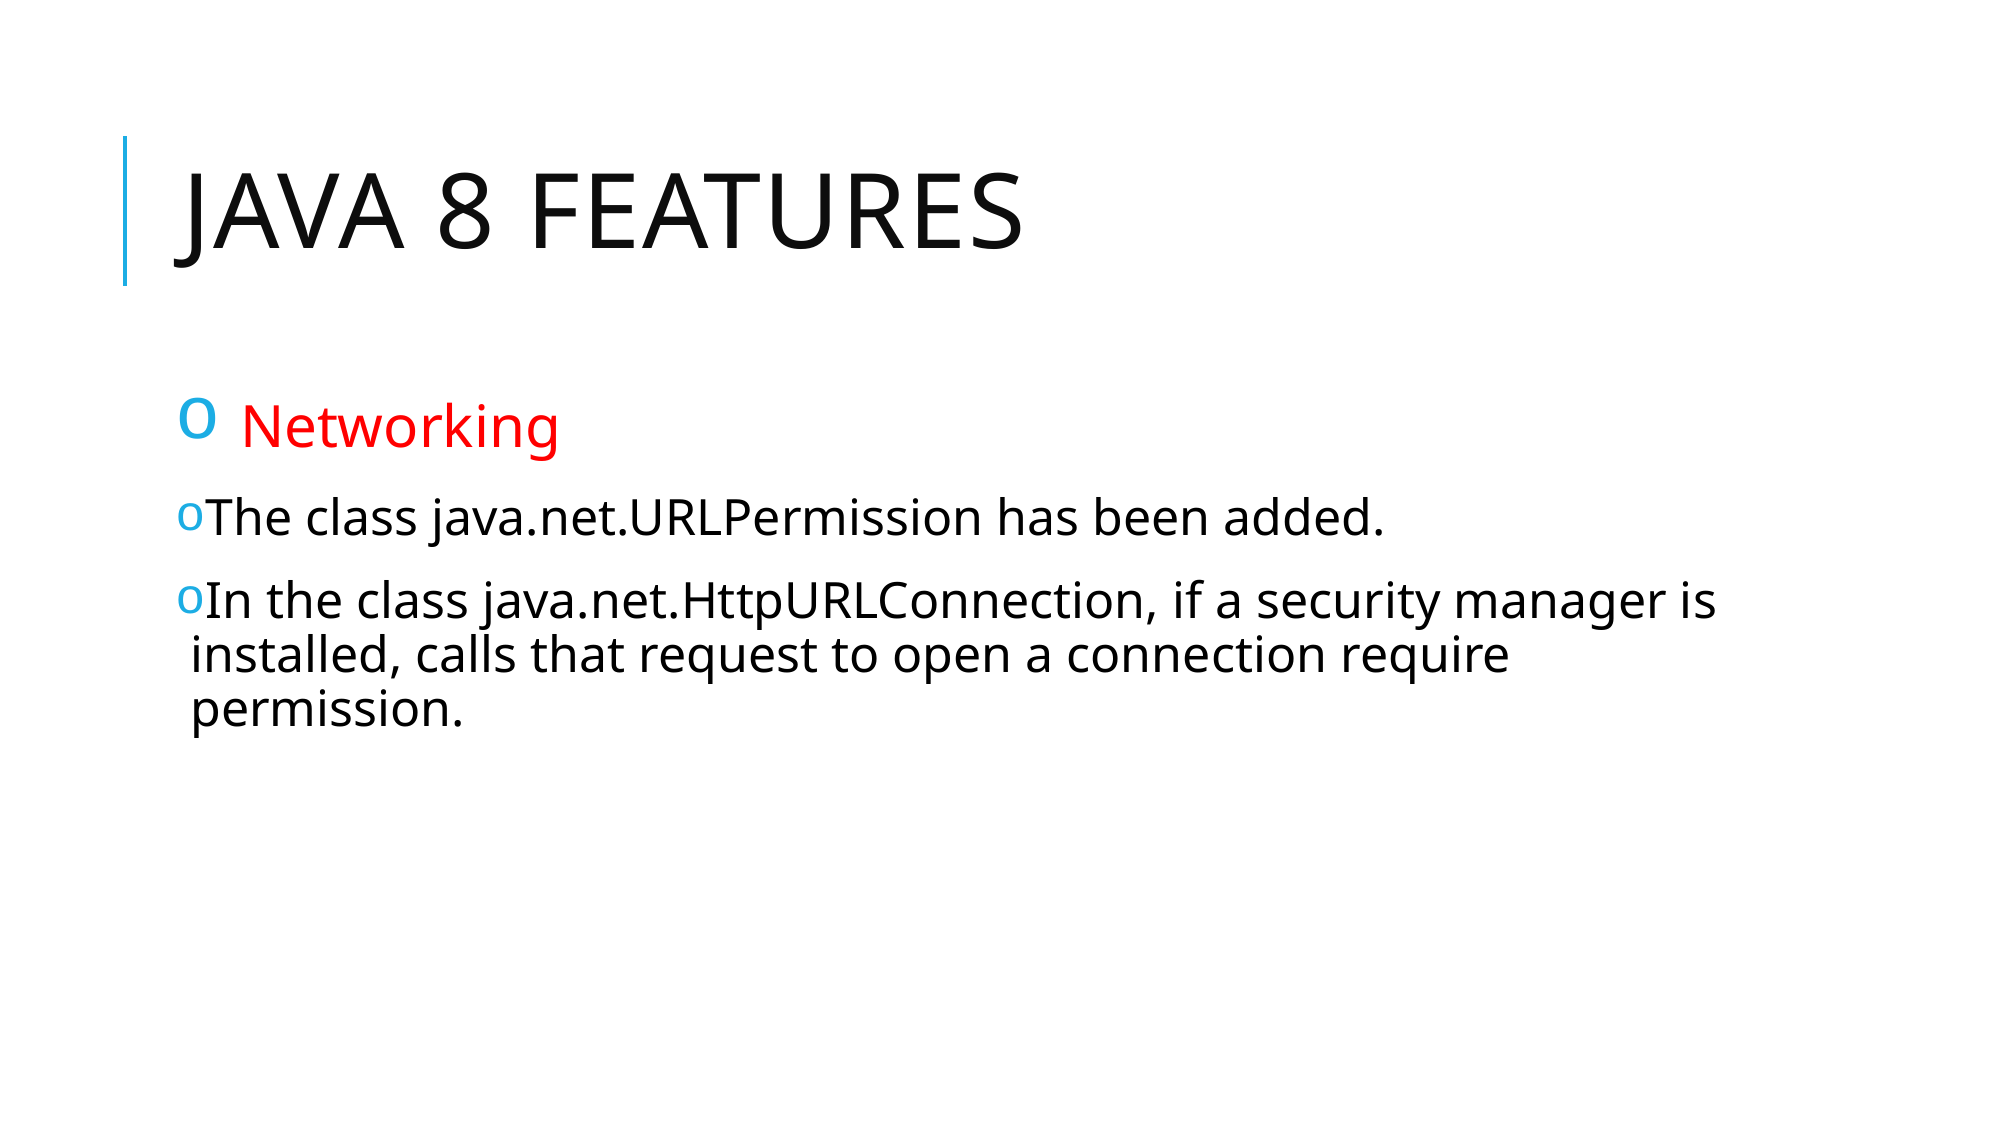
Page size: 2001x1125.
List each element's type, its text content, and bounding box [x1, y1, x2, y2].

list Networking The class java.net.URLPermission has been added. In the class java.net.HttpURLConnection, if a security manager is installed, calls that request to open a connection require permission. [168, 375, 1763, 1035]
title Java 8 Features [168, 96, 1763, 342]
